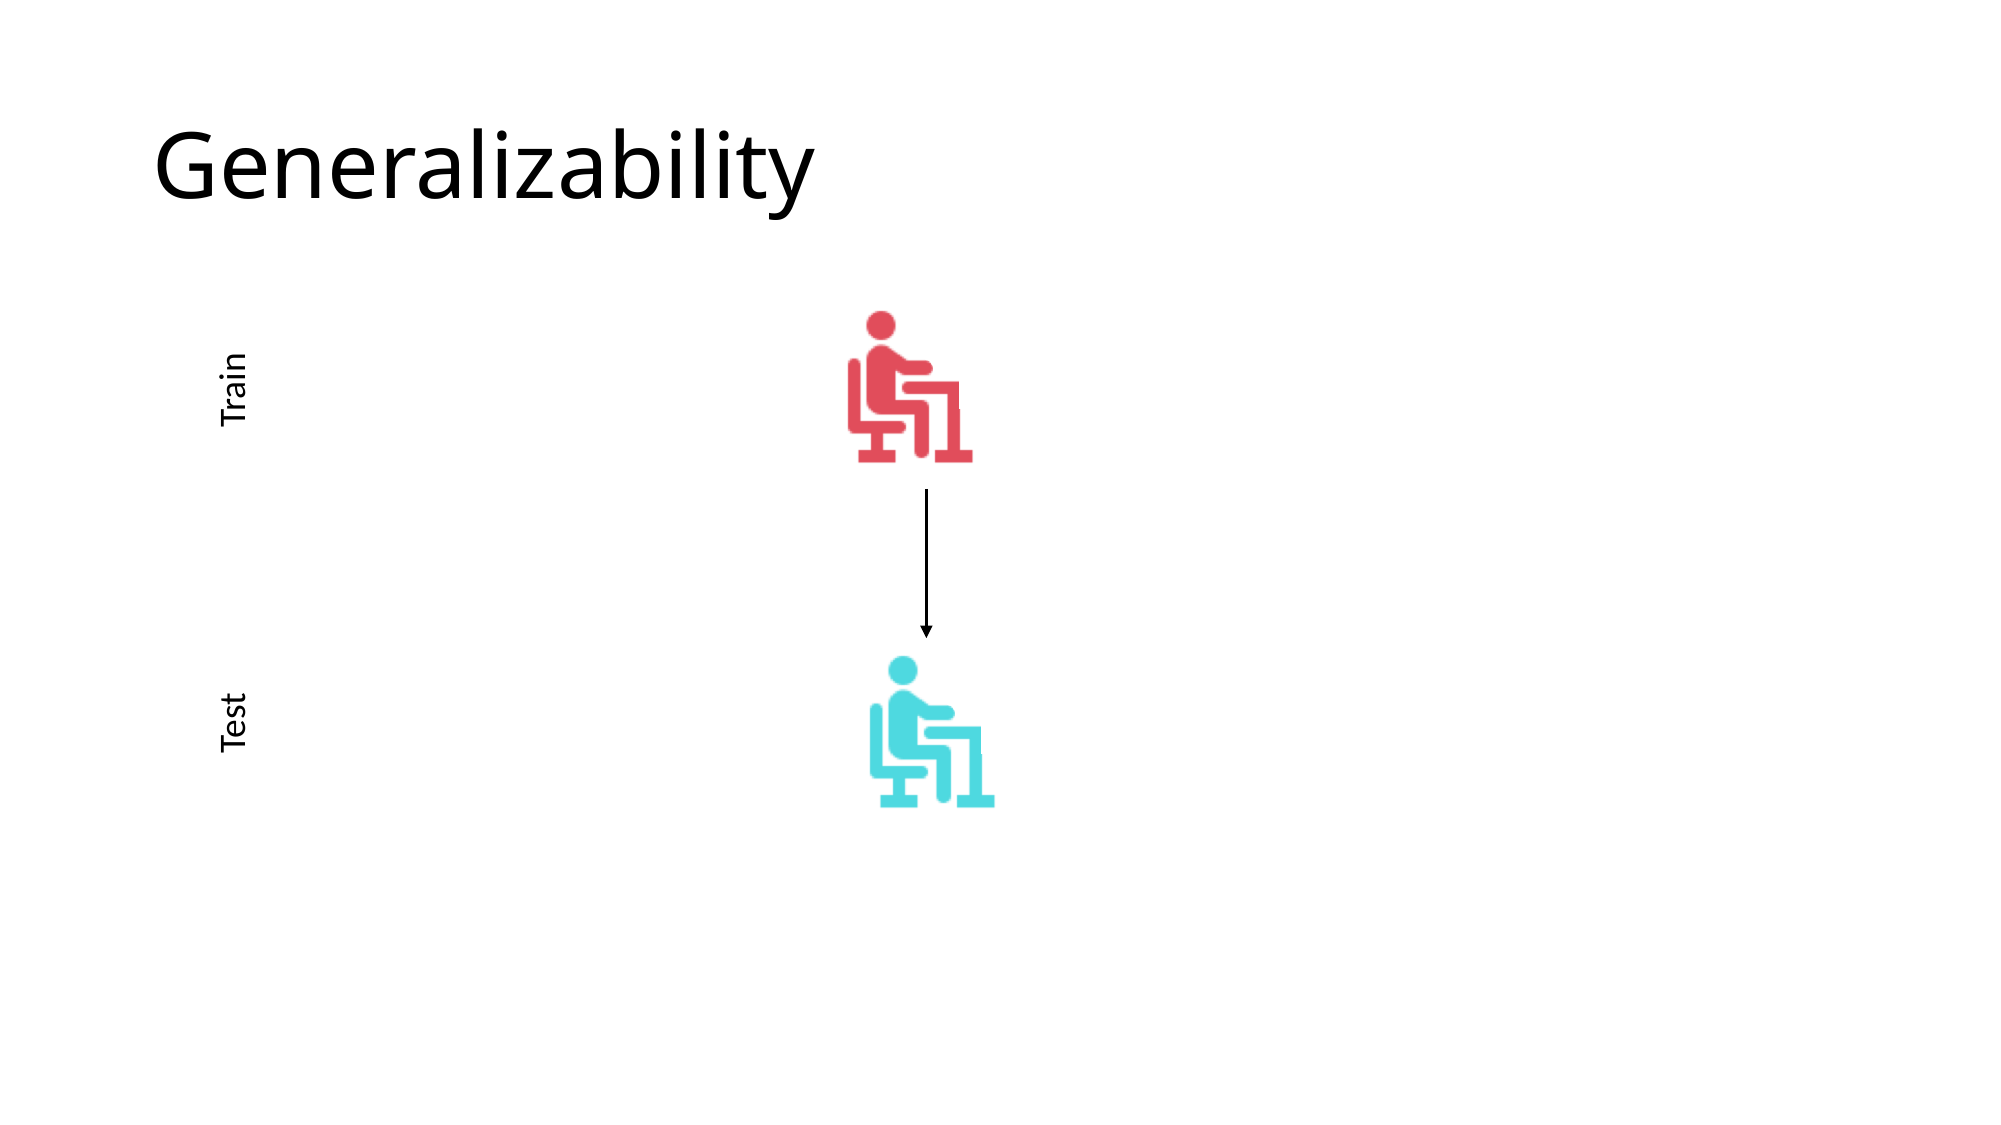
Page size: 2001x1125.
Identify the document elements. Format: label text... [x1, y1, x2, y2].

title Generalizability [137, 59, 1863, 278]
text_box Test [200, 677, 260, 769]
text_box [849, 635, 1049, 835]
text_box Train [200, 337, 261, 443]
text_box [827, 290, 1026, 489]
